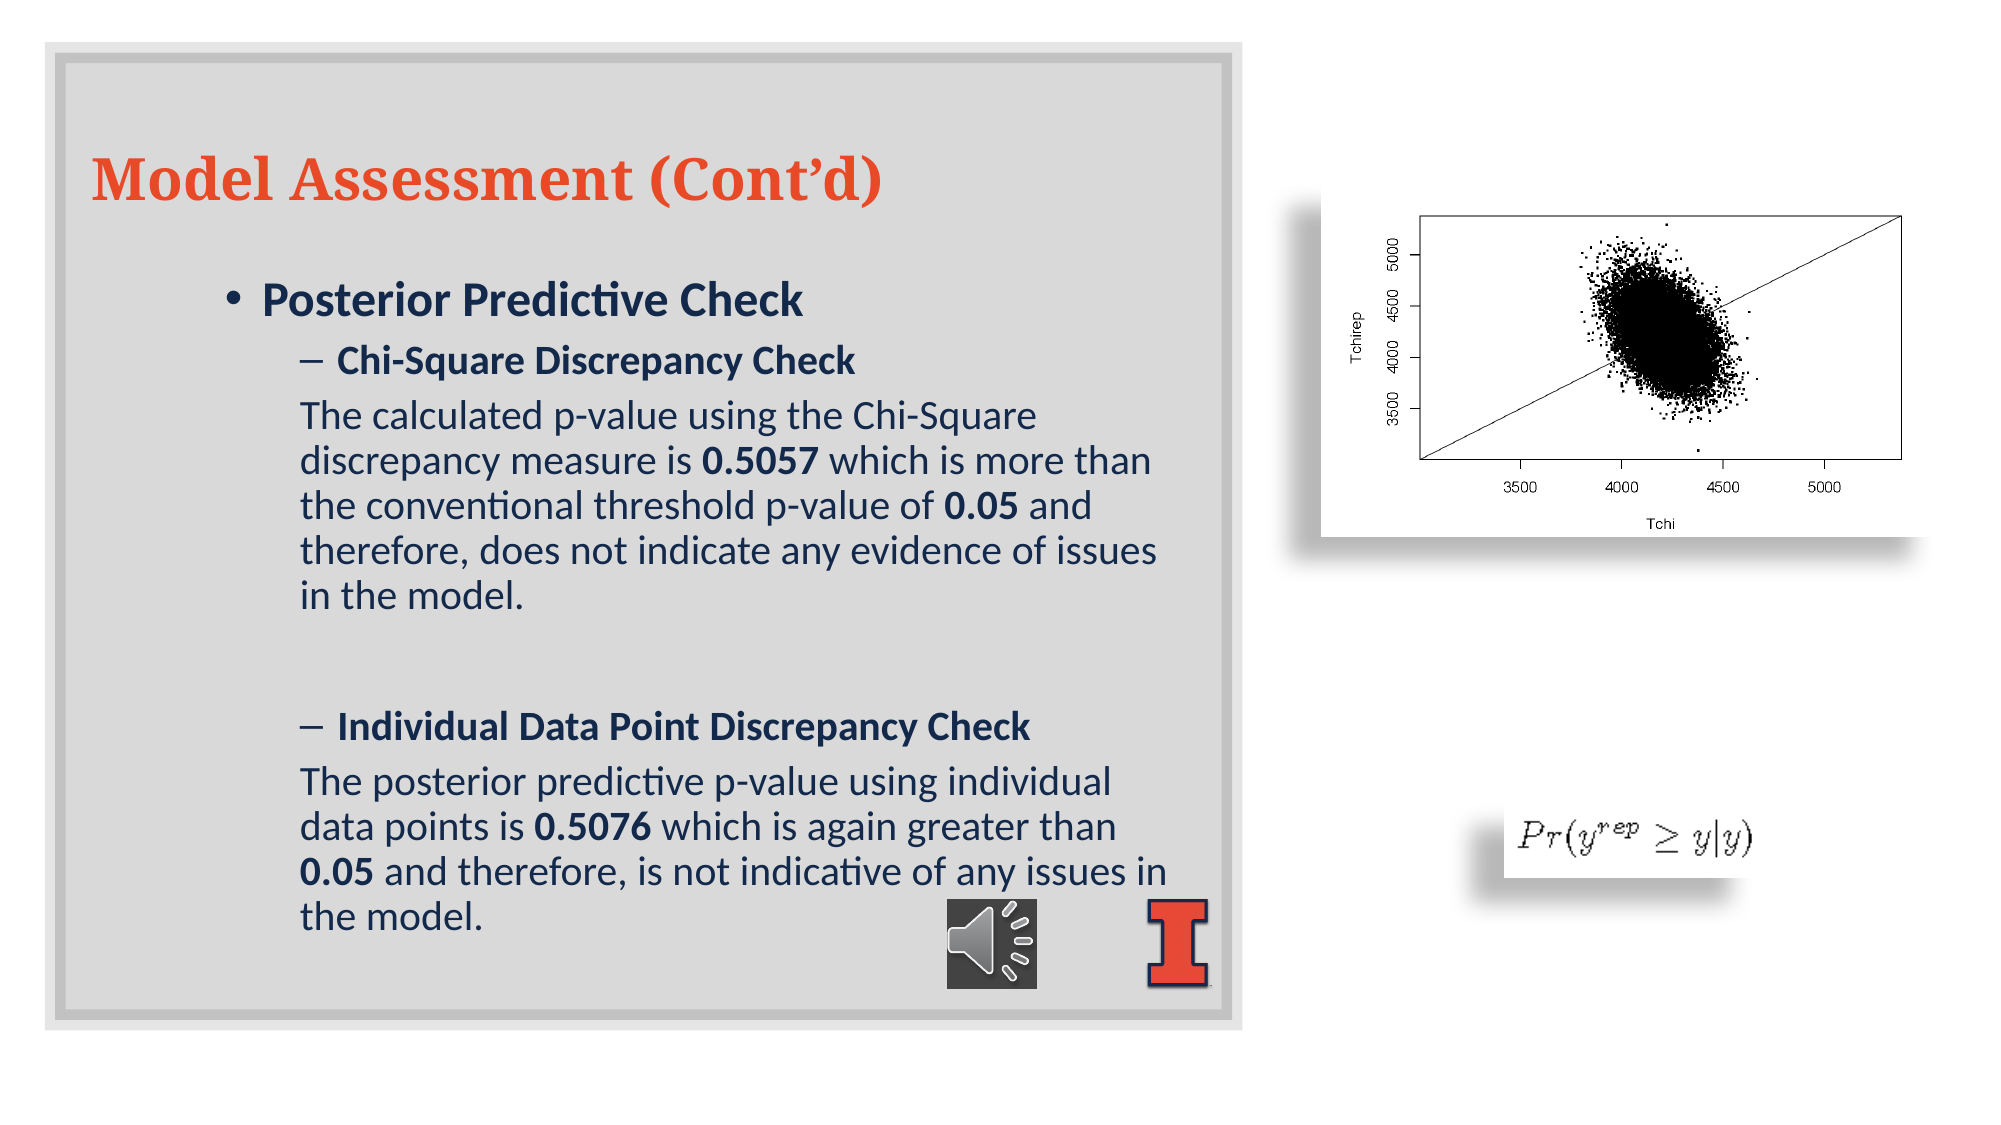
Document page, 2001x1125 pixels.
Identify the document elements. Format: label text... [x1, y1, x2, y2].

text_box [54, 52, 1233, 1021]
text_box Model Assessment (Cont’d) [76, 97, 1201, 267]
picture [1321, 181, 1945, 537]
picture [1127, 893, 1227, 992]
picture [1504, 801, 1763, 878]
picture [946, 898, 1039, 990]
list Posterior Predictive Check Chi-Square Discrepancy Check The calculated p-value using the Chi-Square discrepancy measure is 0.5057 which is more than the conventional threshold p-value of 0.05 and therefore, does not indicate any evidence of issues in the model. Individual Data Point Discrepancy Check The posterior predictive p-value using individual data points is 0.5076 which is again greater than 0.05 and therefore, is not indicative of any issues in the model. [134, 267, 1201, 979]
